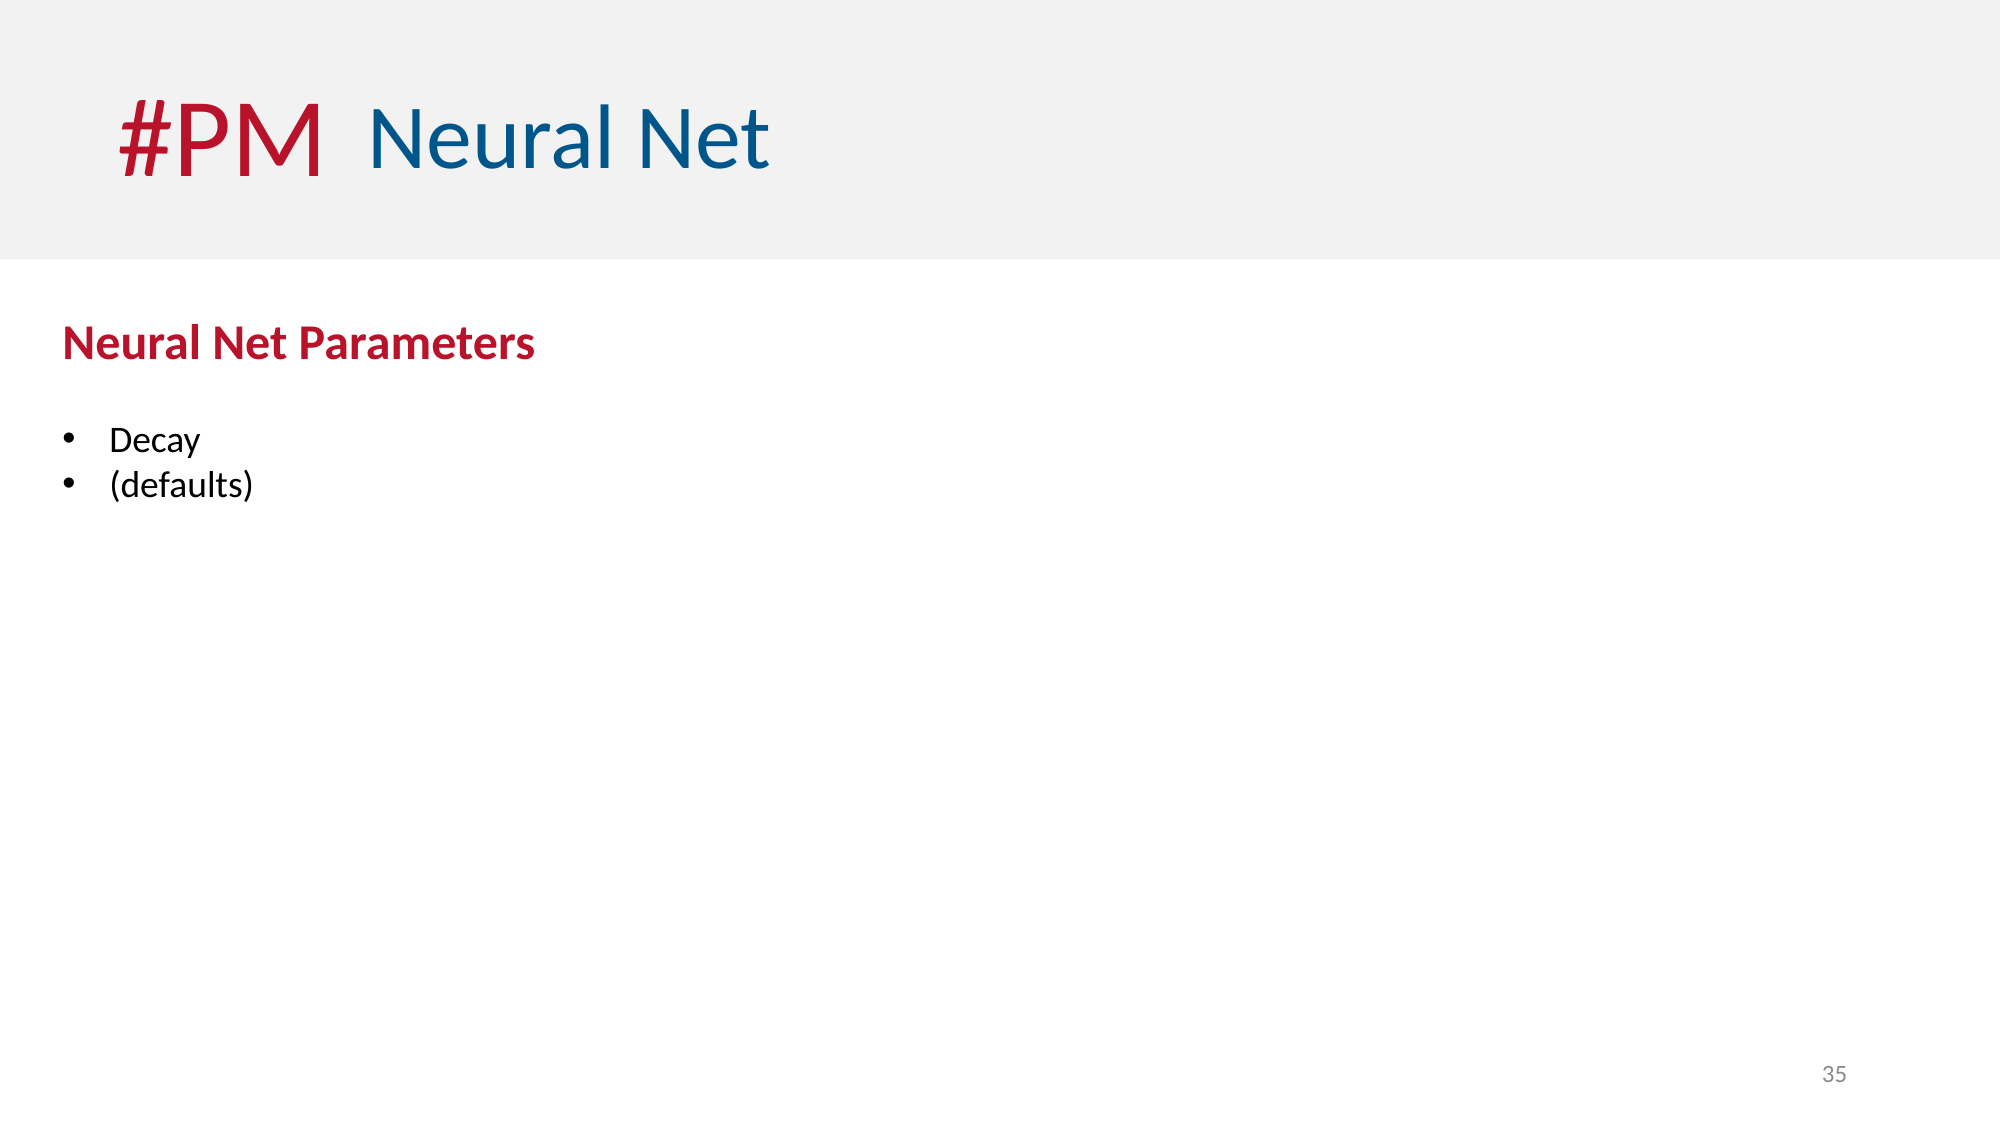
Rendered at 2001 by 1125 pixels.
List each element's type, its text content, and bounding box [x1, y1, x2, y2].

slide_number 35 [1412, 1042, 1863, 1103]
text_box Neural Net [352, 69, 787, 195]
text_box Neural Net Parameters Decay (defaults) [47, 302, 1963, 558]
text_box [0, 0, 2000, 260]
text_box #PM [102, 56, 376, 207]
